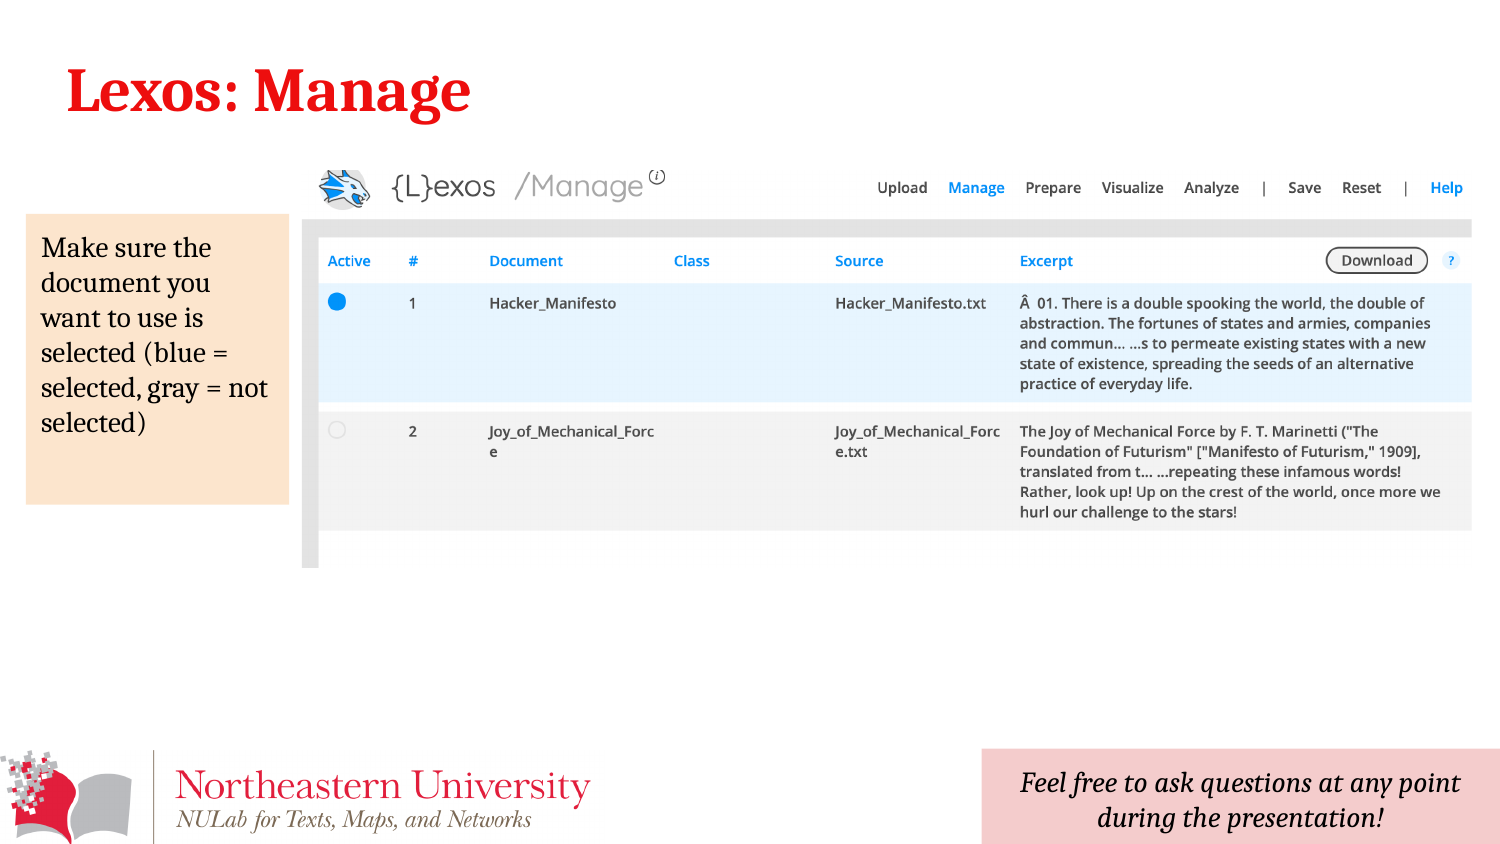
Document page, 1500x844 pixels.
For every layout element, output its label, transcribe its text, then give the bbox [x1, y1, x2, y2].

picture [0, 750, 605, 844]
text_box Make sure the document you want to use is selected (blue = selected, gray = not selected) [25, 213, 290, 505]
picture [301, 170, 1472, 568]
title Lexos: Manage [51, 33, 1449, 128]
